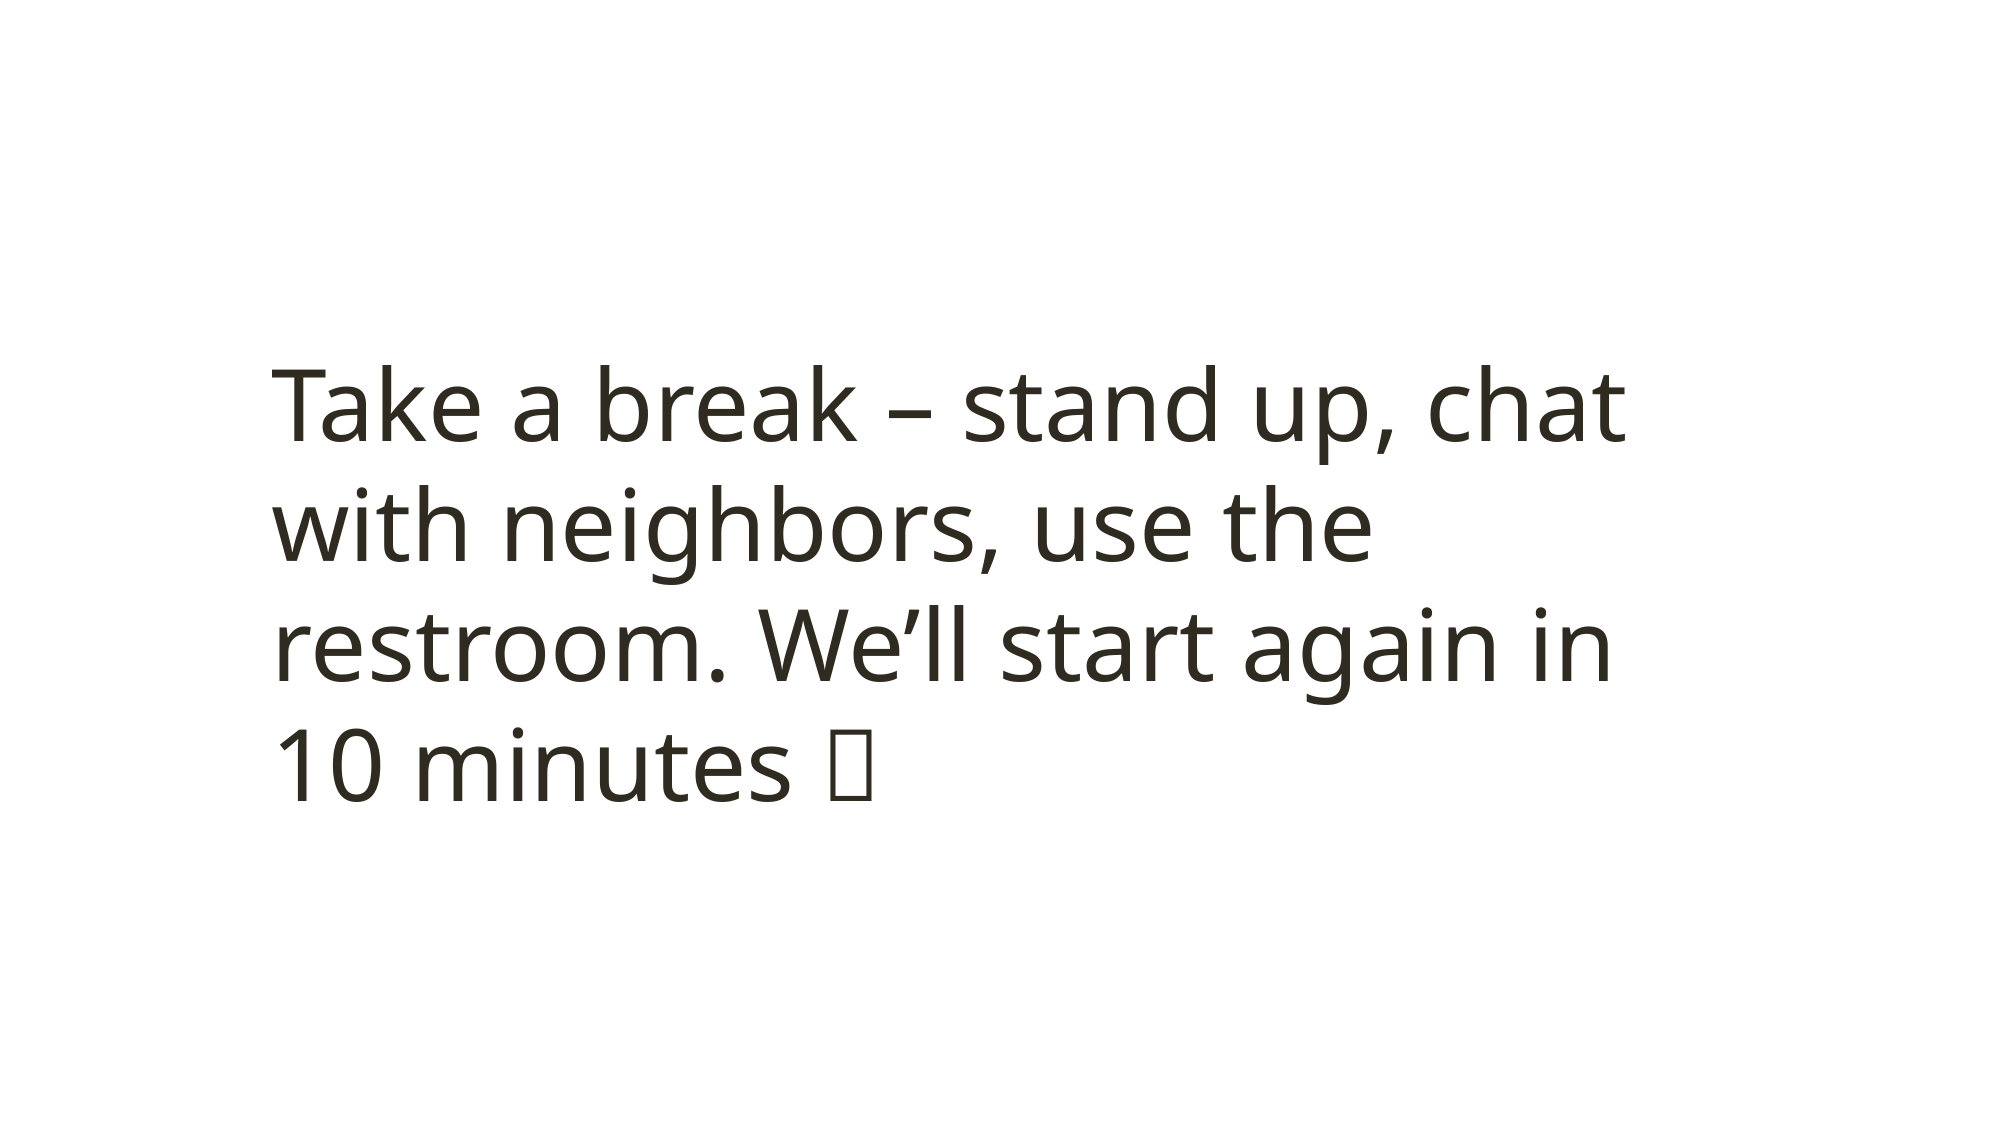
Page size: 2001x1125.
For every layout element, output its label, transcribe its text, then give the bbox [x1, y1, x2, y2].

text_box Take a break – stand up, chat with neighbors, use the restroom. We’ll start again in 10 minutes  [256, 334, 1702, 830]
